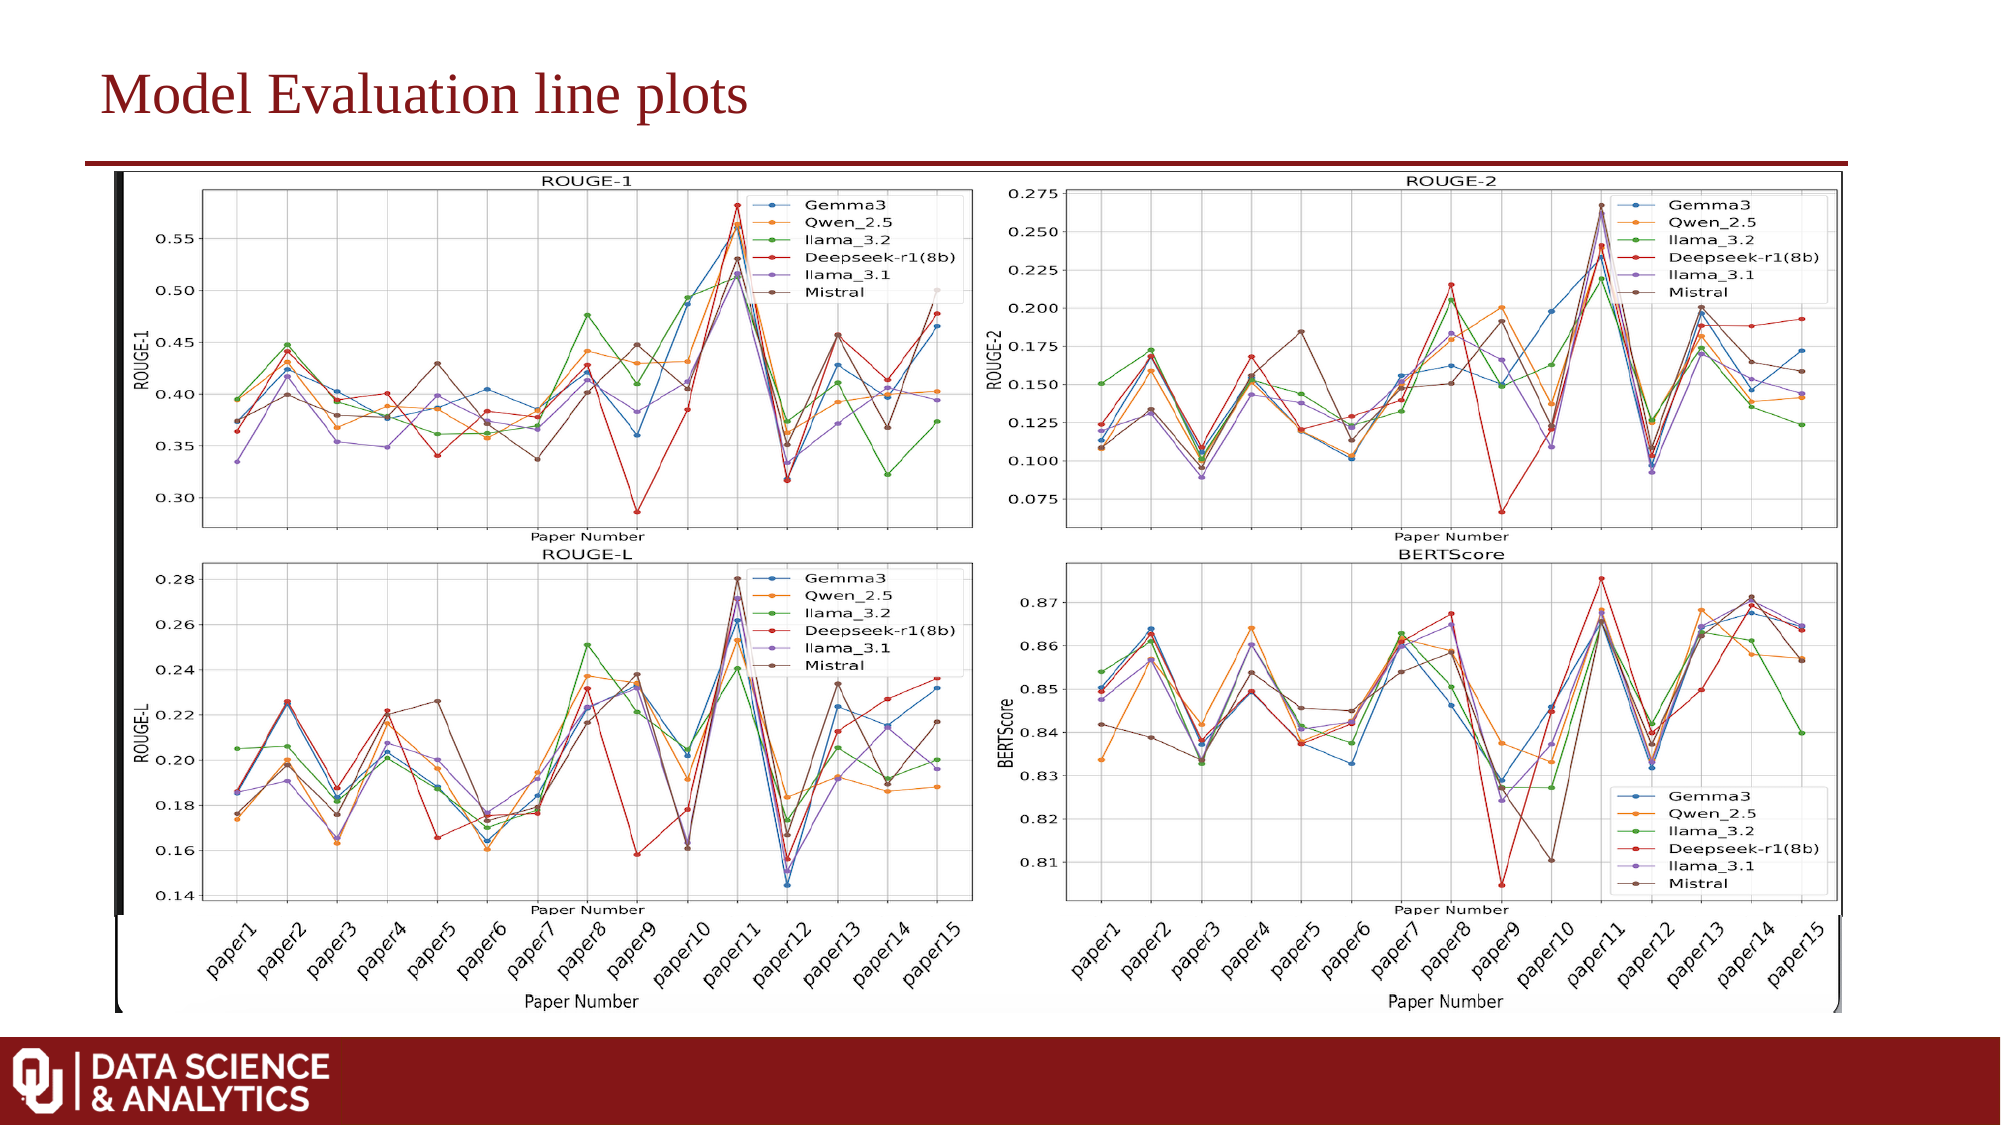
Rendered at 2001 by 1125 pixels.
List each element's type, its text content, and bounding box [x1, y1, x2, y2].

picture [114, 172, 1842, 1013]
list Model Evaluation line plots [85, 43, 1842, 150]
picture [0, 1037, 341, 1125]
